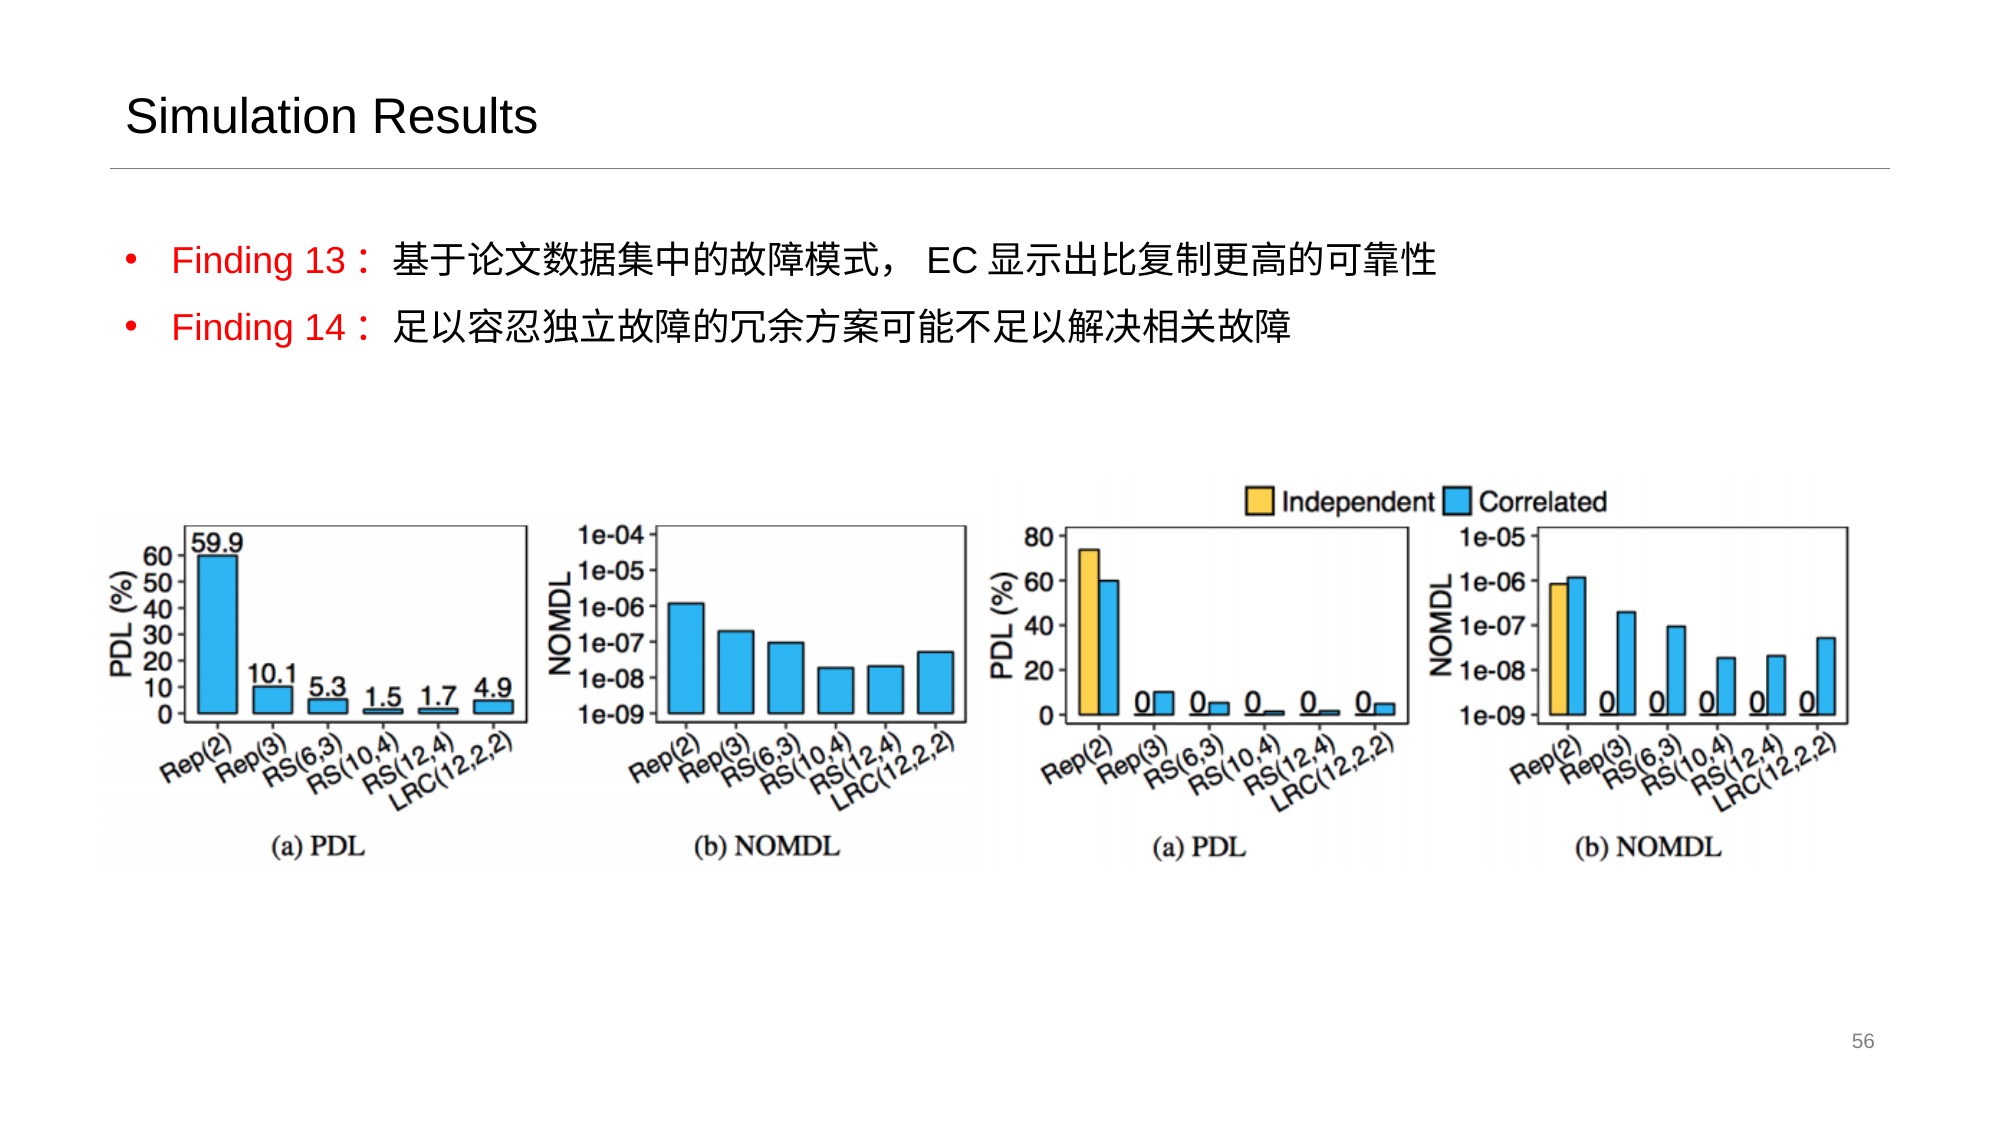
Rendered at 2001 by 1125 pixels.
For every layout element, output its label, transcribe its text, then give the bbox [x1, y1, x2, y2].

text_box Finding 13：基于论文数据集中的故障模式，EC显示出比复制更高的可靠性 Finding 14：足以容忍独立故障的冗余方案可能不足以解决相关故障 [109, 205, 1890, 356]
picture [92, 442, 1890, 895]
title Simulation Results [109, 28, 1961, 152]
slide_number 56 [1412, 1023, 1890, 1058]
